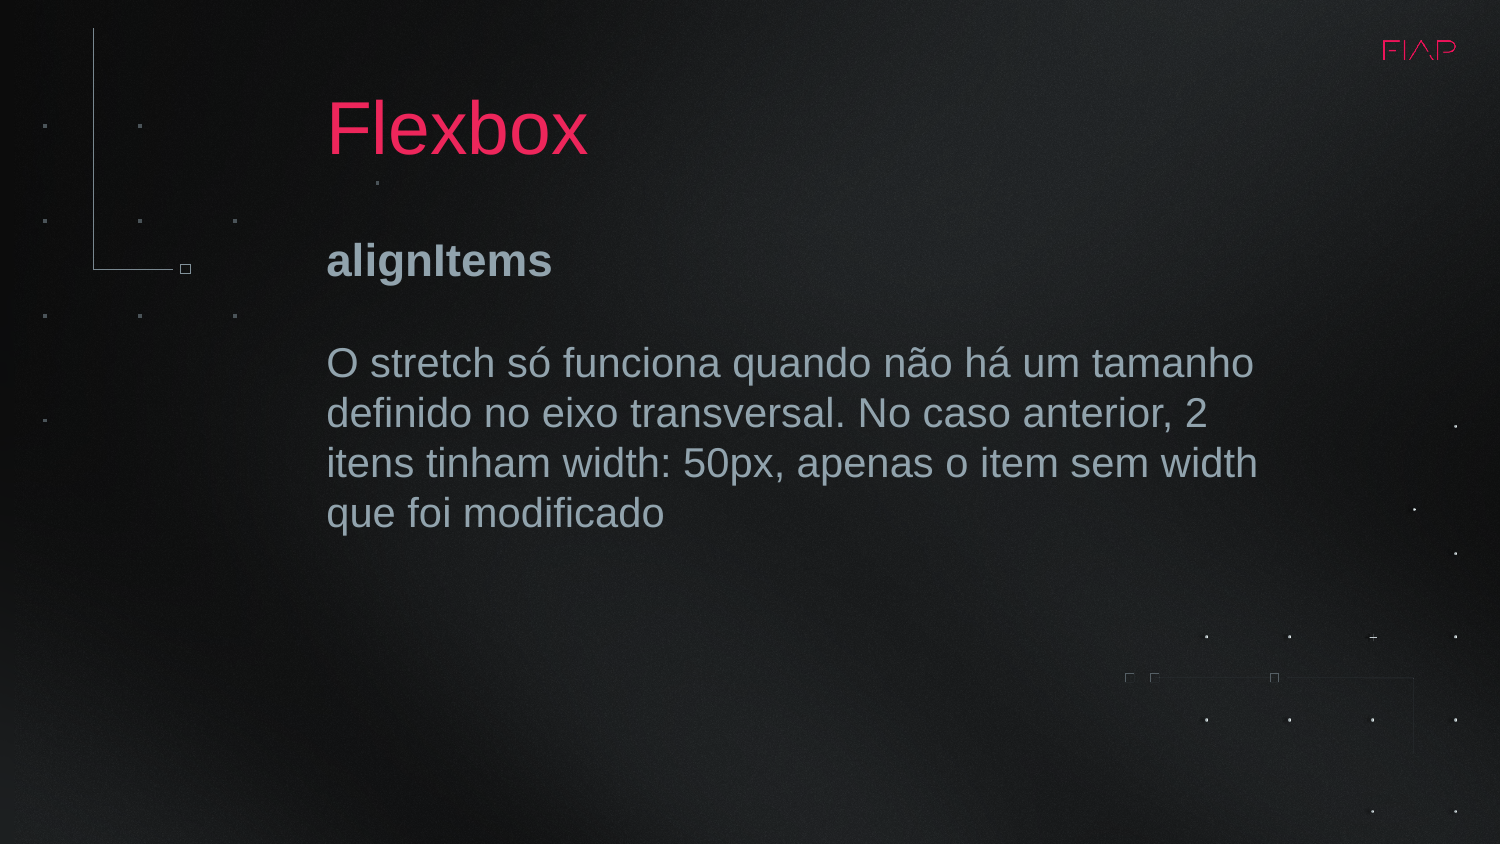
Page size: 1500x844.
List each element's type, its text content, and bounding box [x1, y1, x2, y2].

picture [0, 0, 1500, 844]
text_box Flexbox [383, 72, 1126, 177]
text_box alignItems O stretch só funciona quando não há um tamanho definido no eixo transversal. No caso anterior, 2 itens tinham width: 50px, apenas o item sem width que foi modificado [311, 222, 1292, 543]
